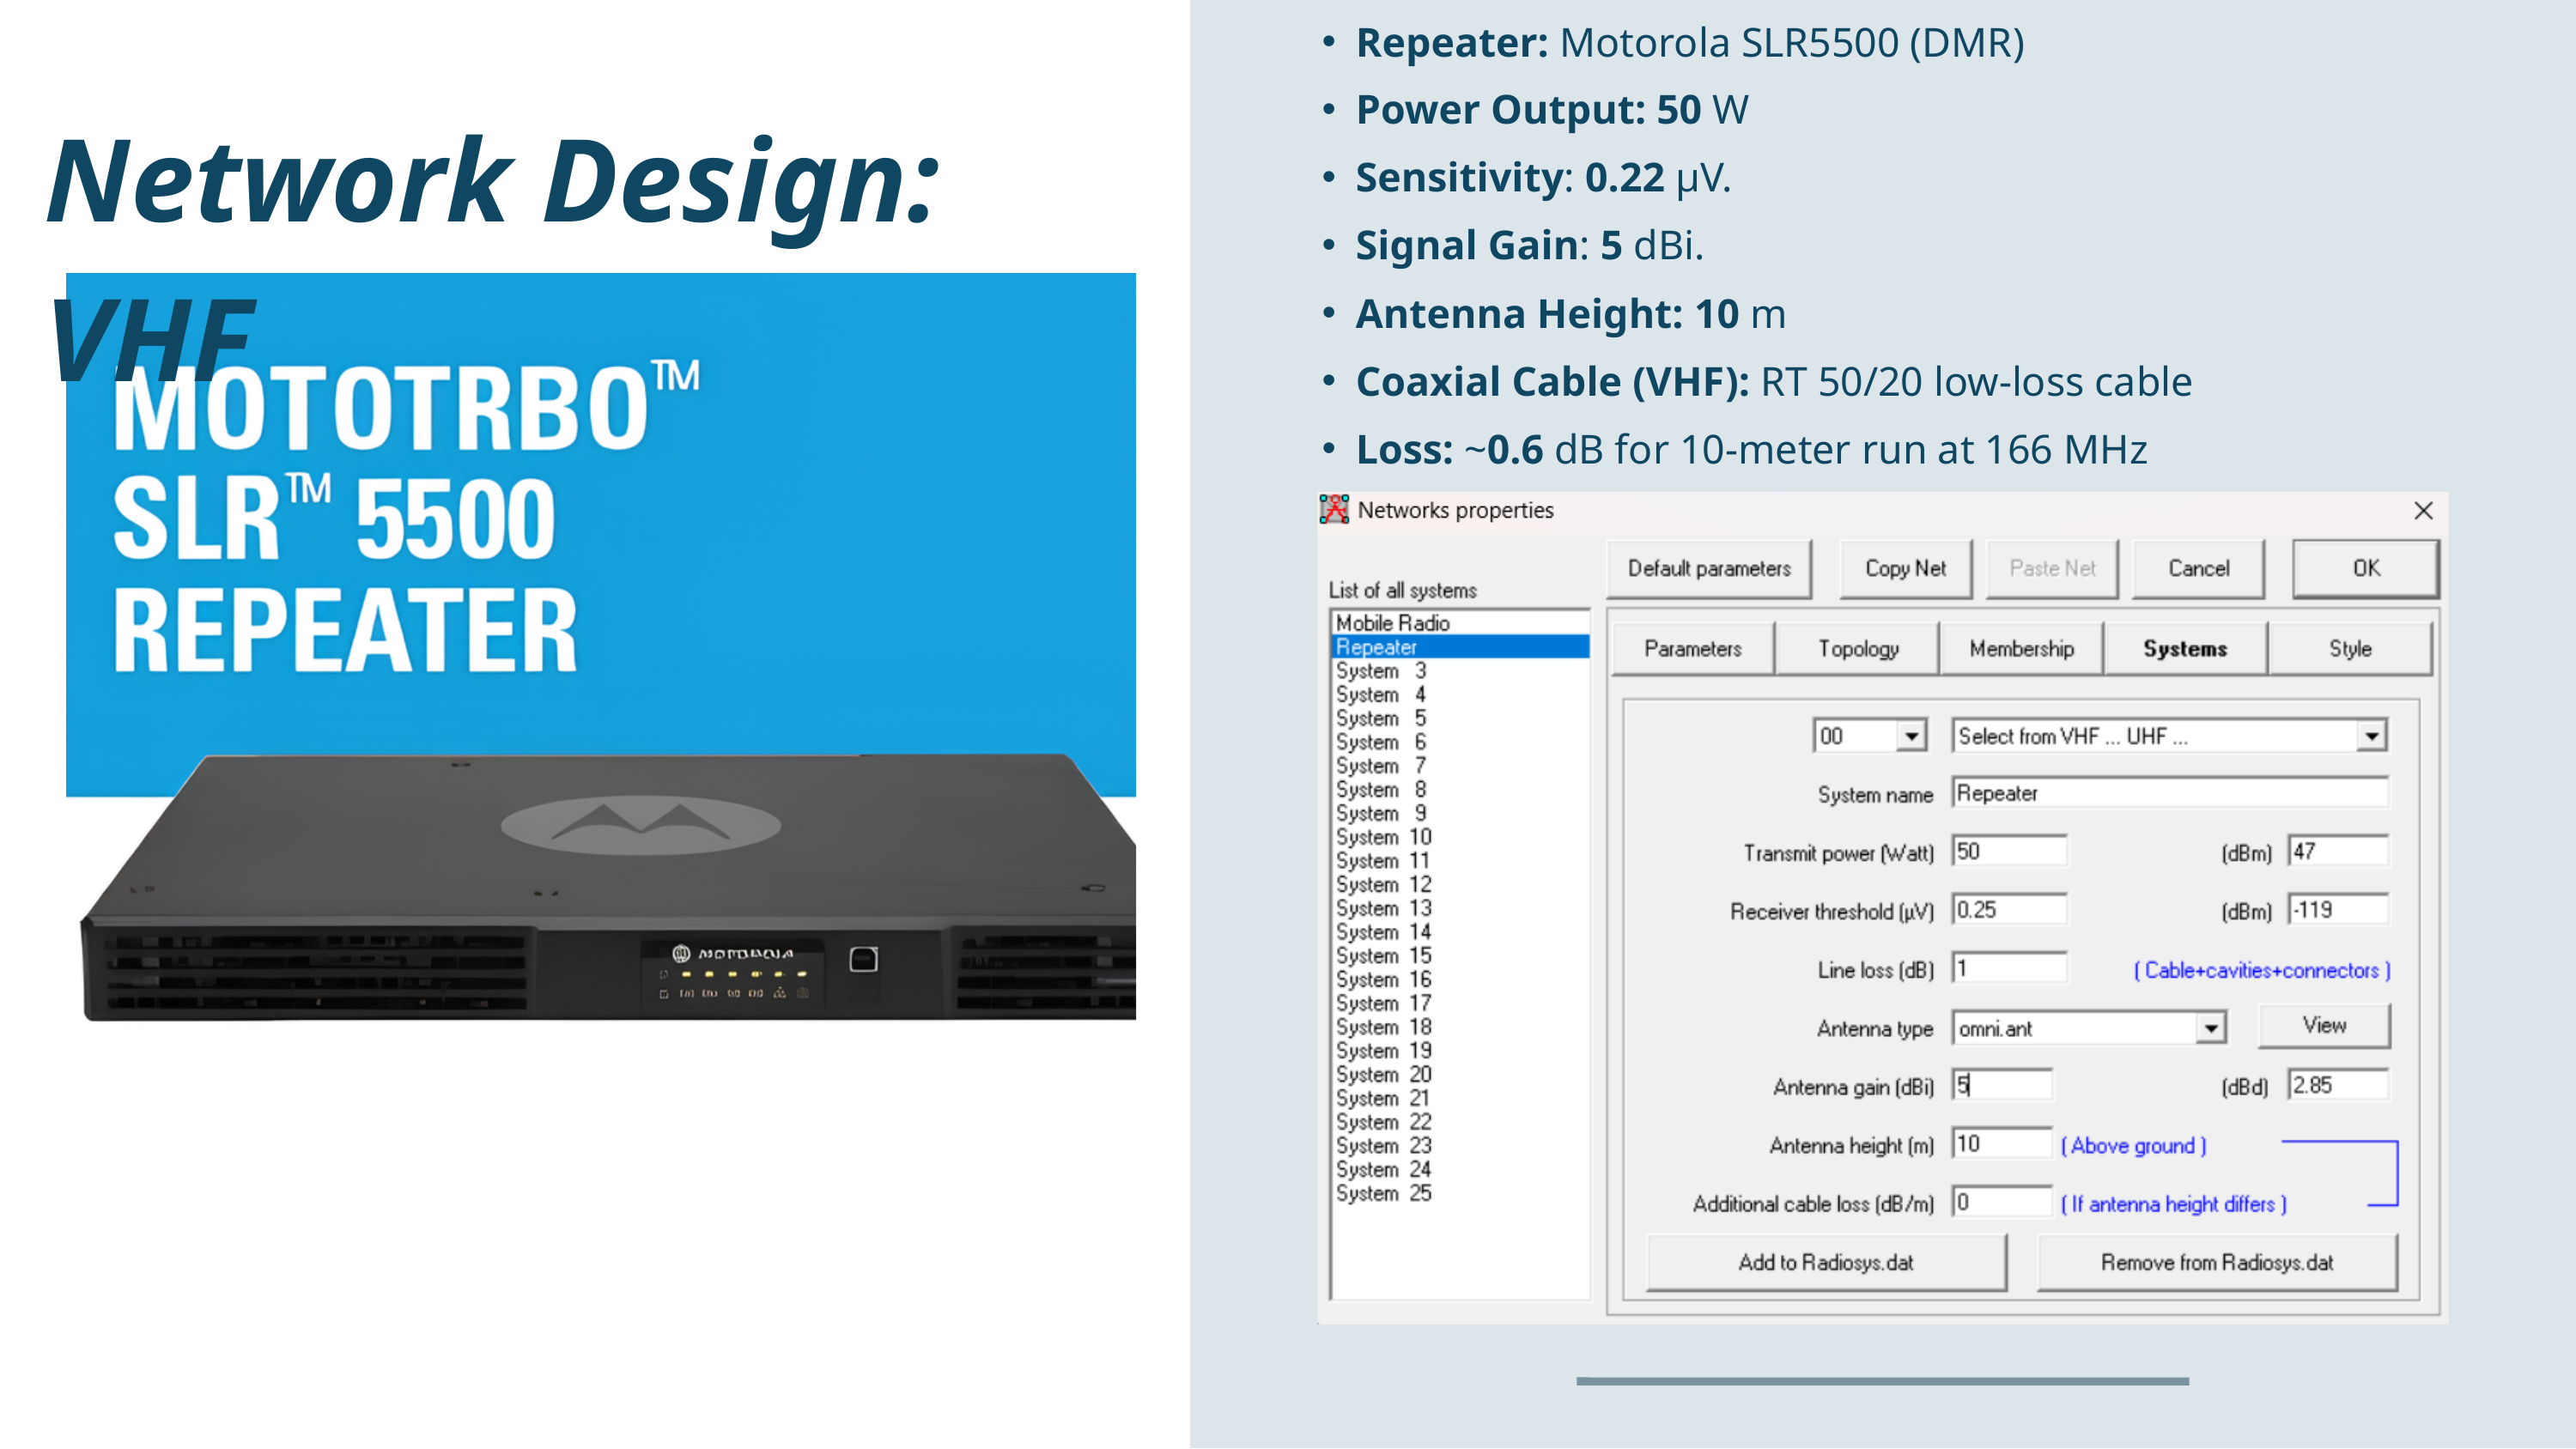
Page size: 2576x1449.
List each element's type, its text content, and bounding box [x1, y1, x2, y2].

text_box [66, 405, 1137, 1075]
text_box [1189, 0, 2576, 1449]
text_box Network Design: VHF [44, 84, 1158, 405]
